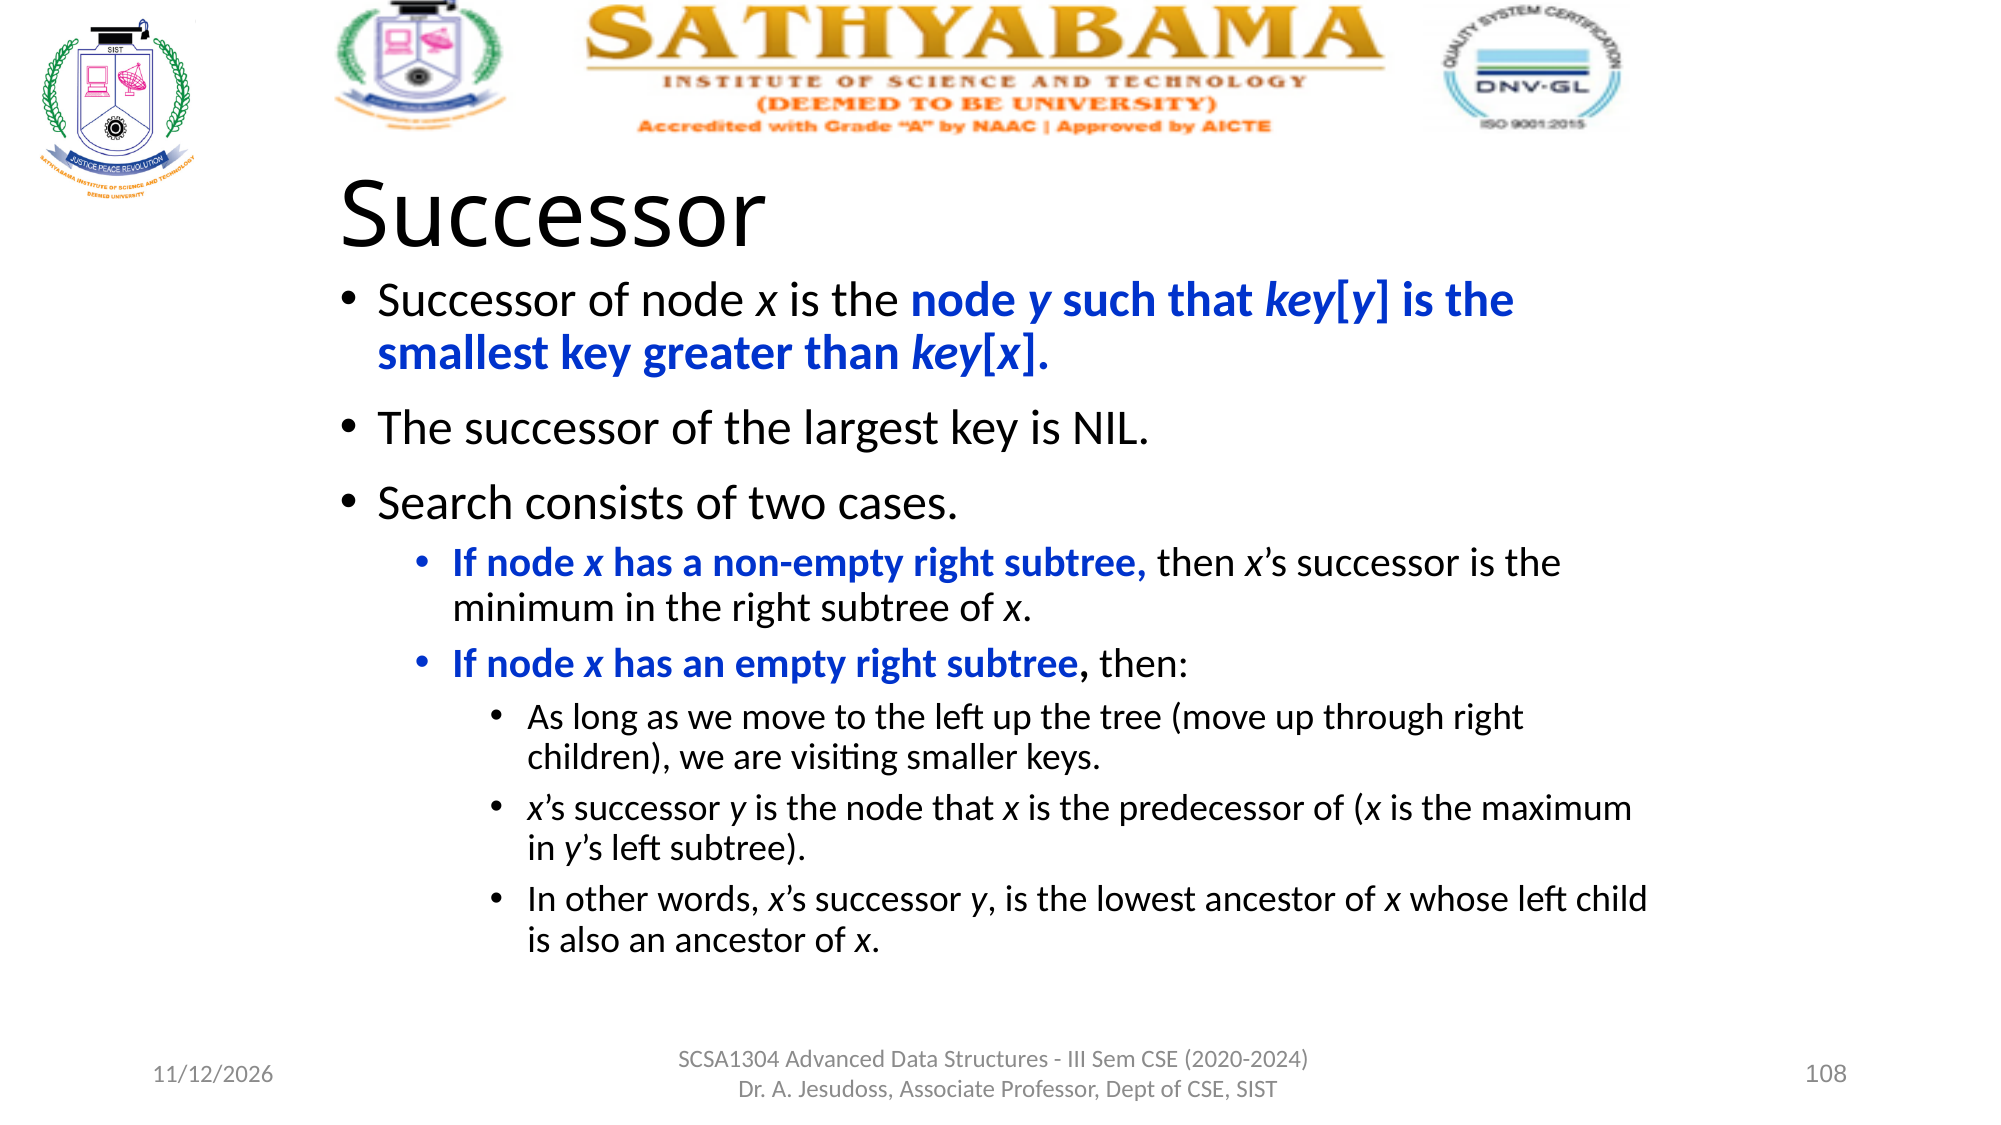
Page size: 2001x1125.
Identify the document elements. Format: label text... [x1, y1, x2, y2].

slide_number 108 [1412, 1042, 1863, 1103]
title Successor [324, 176, 1676, 184]
footer SCSA1304 Advanced Data Structures - III Sem CSE (2020-2024) Dr. A. Jesudoss, Associate Professor, Dept of CSE, SIST [662, 1042, 1338, 1103]
picture [28, 14, 196, 205]
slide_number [137, 1042, 588, 1103]
picture [249, 0, 1750, 176]
list Successor of node x is the node y such that key[y] is the smallest key greater than key[x]. The successor of the largest key is NIL. Search consists of two cases. If node x has a non-empty right subtree, then x’s successor is the minimum in the right subtree of x. If node x has an empty right subtree, then: As long as we move to the left up the tree (move up through right children), we are visiting smaller keys. x’s successor y is the node that x is the predecessor of (x is the maximum in y’s left subtree). In other words, x’s successor y, is the lowest ancestor of x whose left child is also an ancestor of x. [324, 184, 1676, 1036]
